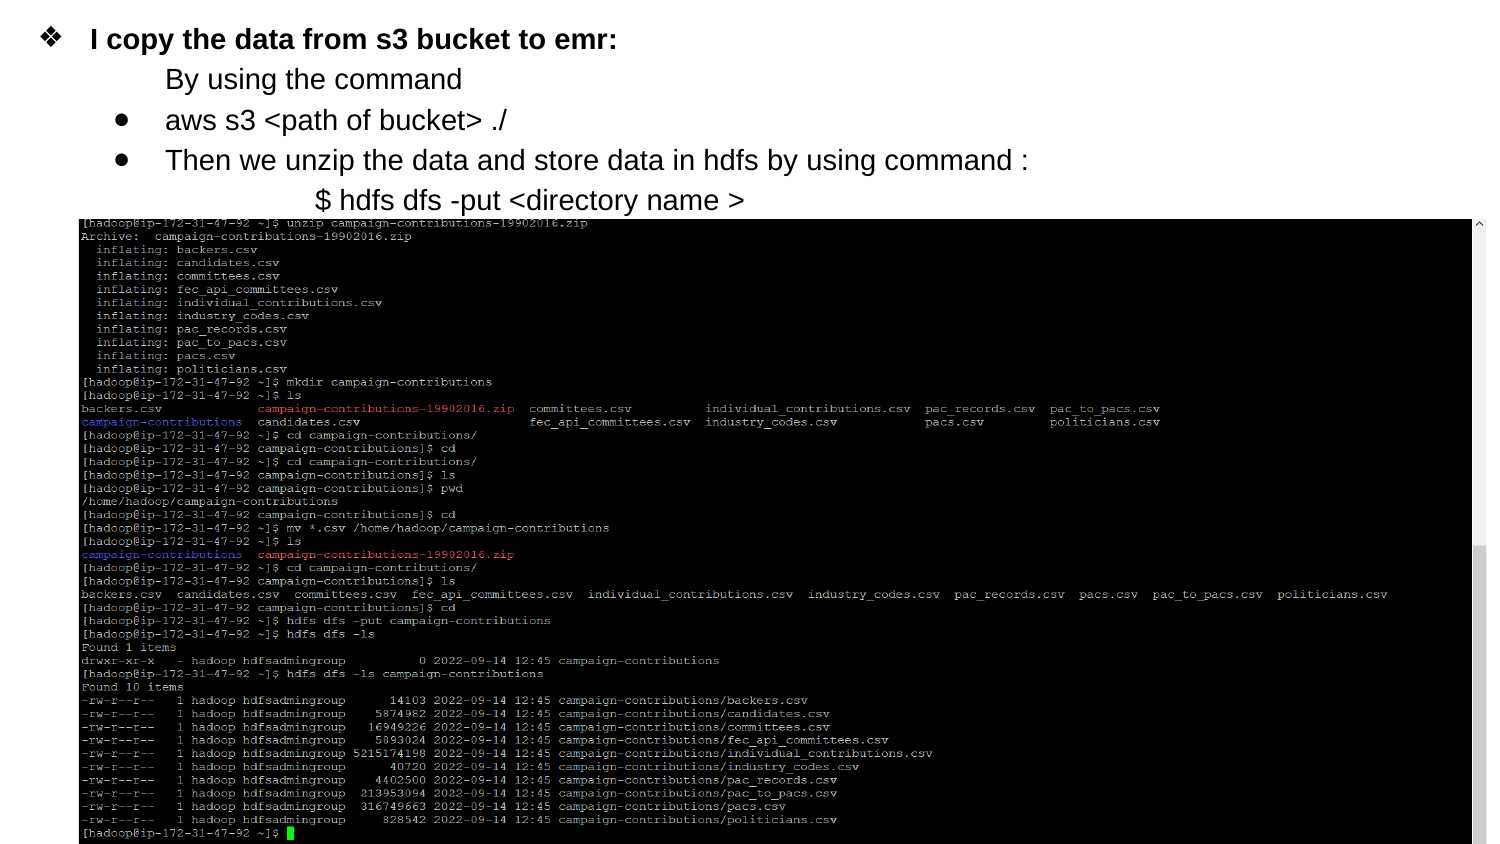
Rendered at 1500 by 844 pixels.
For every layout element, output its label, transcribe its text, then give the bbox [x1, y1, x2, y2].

picture [78, 219, 1487, 844]
list I copy the data from s3 bucket to emr: By using the command aws s3 <path of bucket> ./ Then we unzip the data and store data in hdfs by using command : $ hdfs dfs -put <directory name > [0, 0, 1500, 844]
